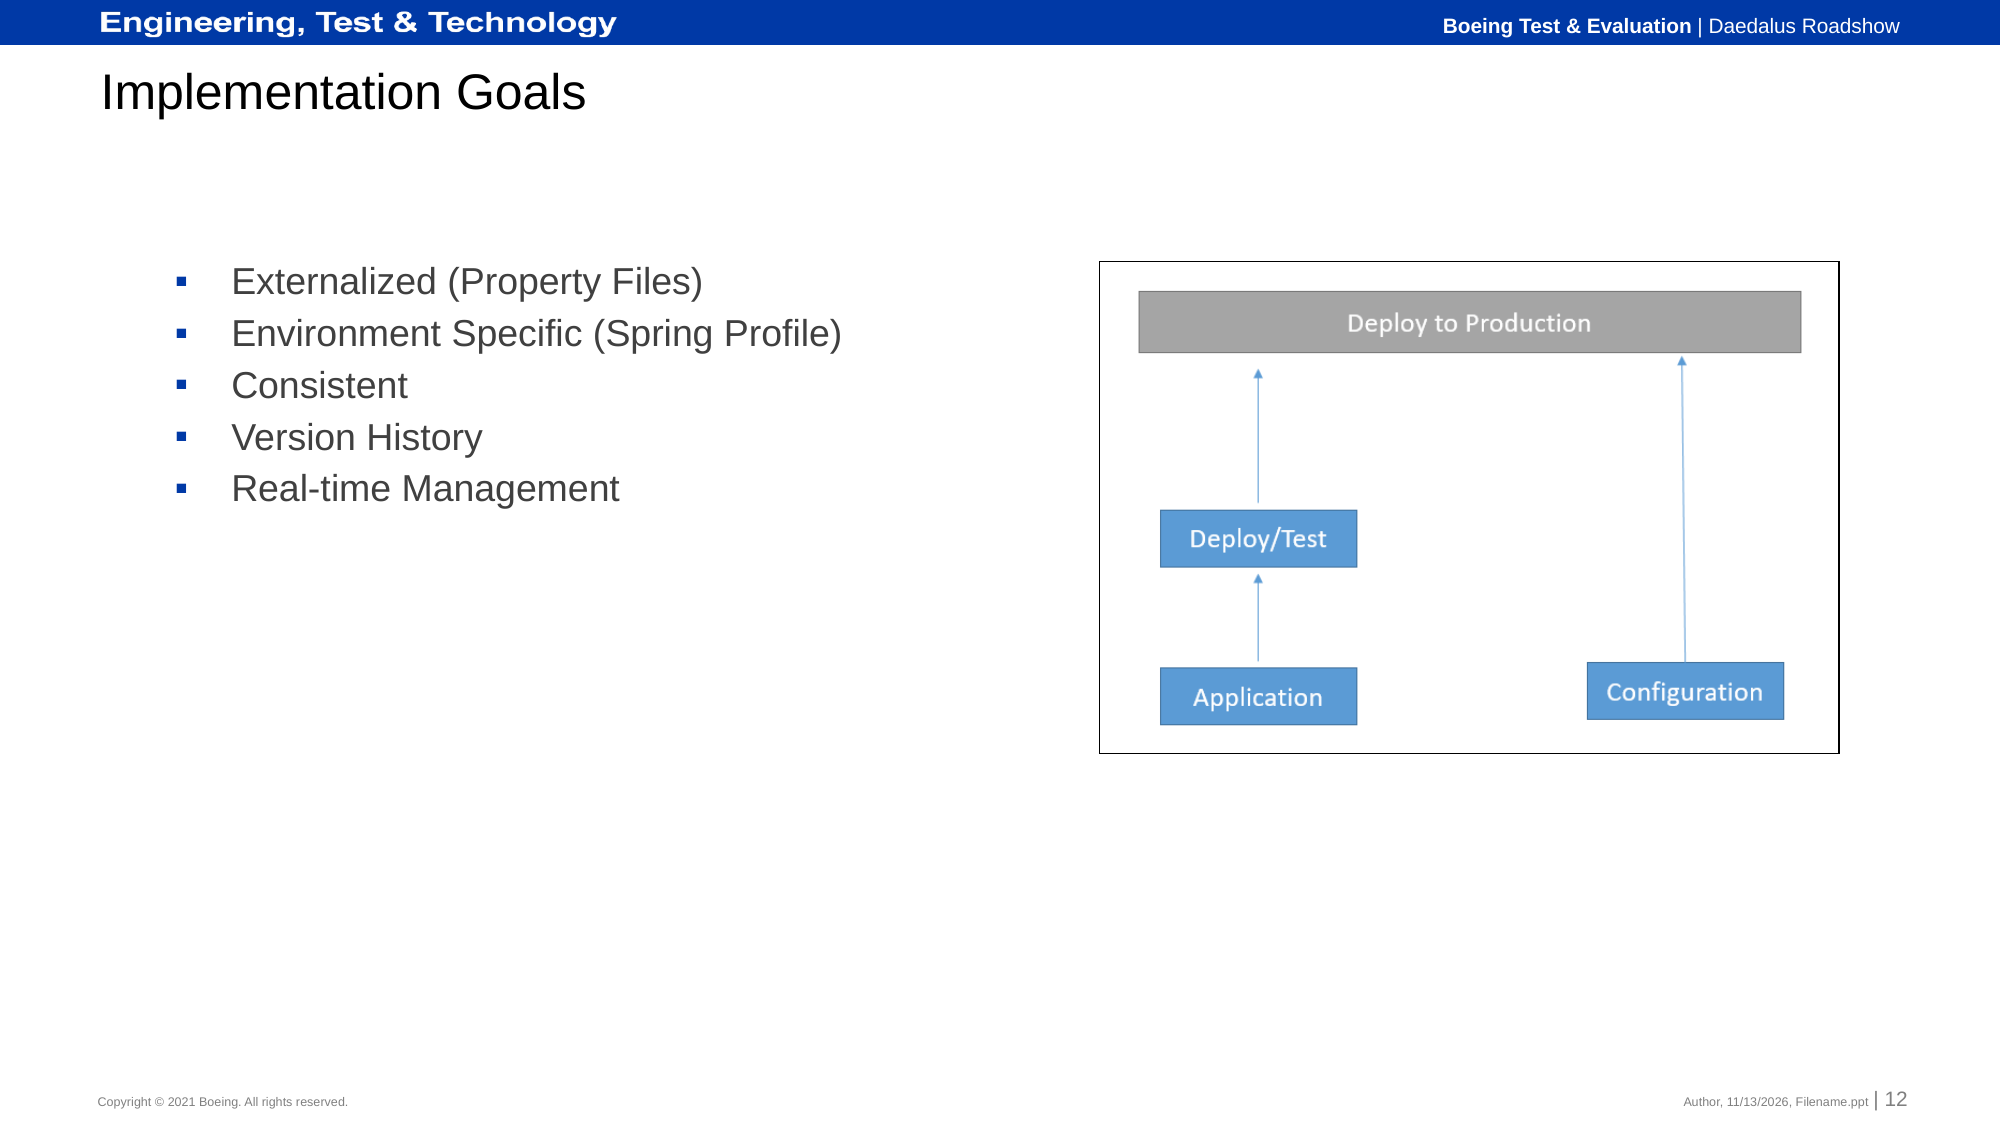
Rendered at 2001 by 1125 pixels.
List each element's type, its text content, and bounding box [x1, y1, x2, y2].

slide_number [1518, 1071, 1910, 1113]
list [1100, 262, 1839, 754]
title Implementation Goals [100, 58, 1901, 121]
list Externalized (Property Files) Environment Specific (Spring Profile) Consistent Version History Real-time Management [99, 262, 1001, 522]
picture [88, 2, 632, 46]
